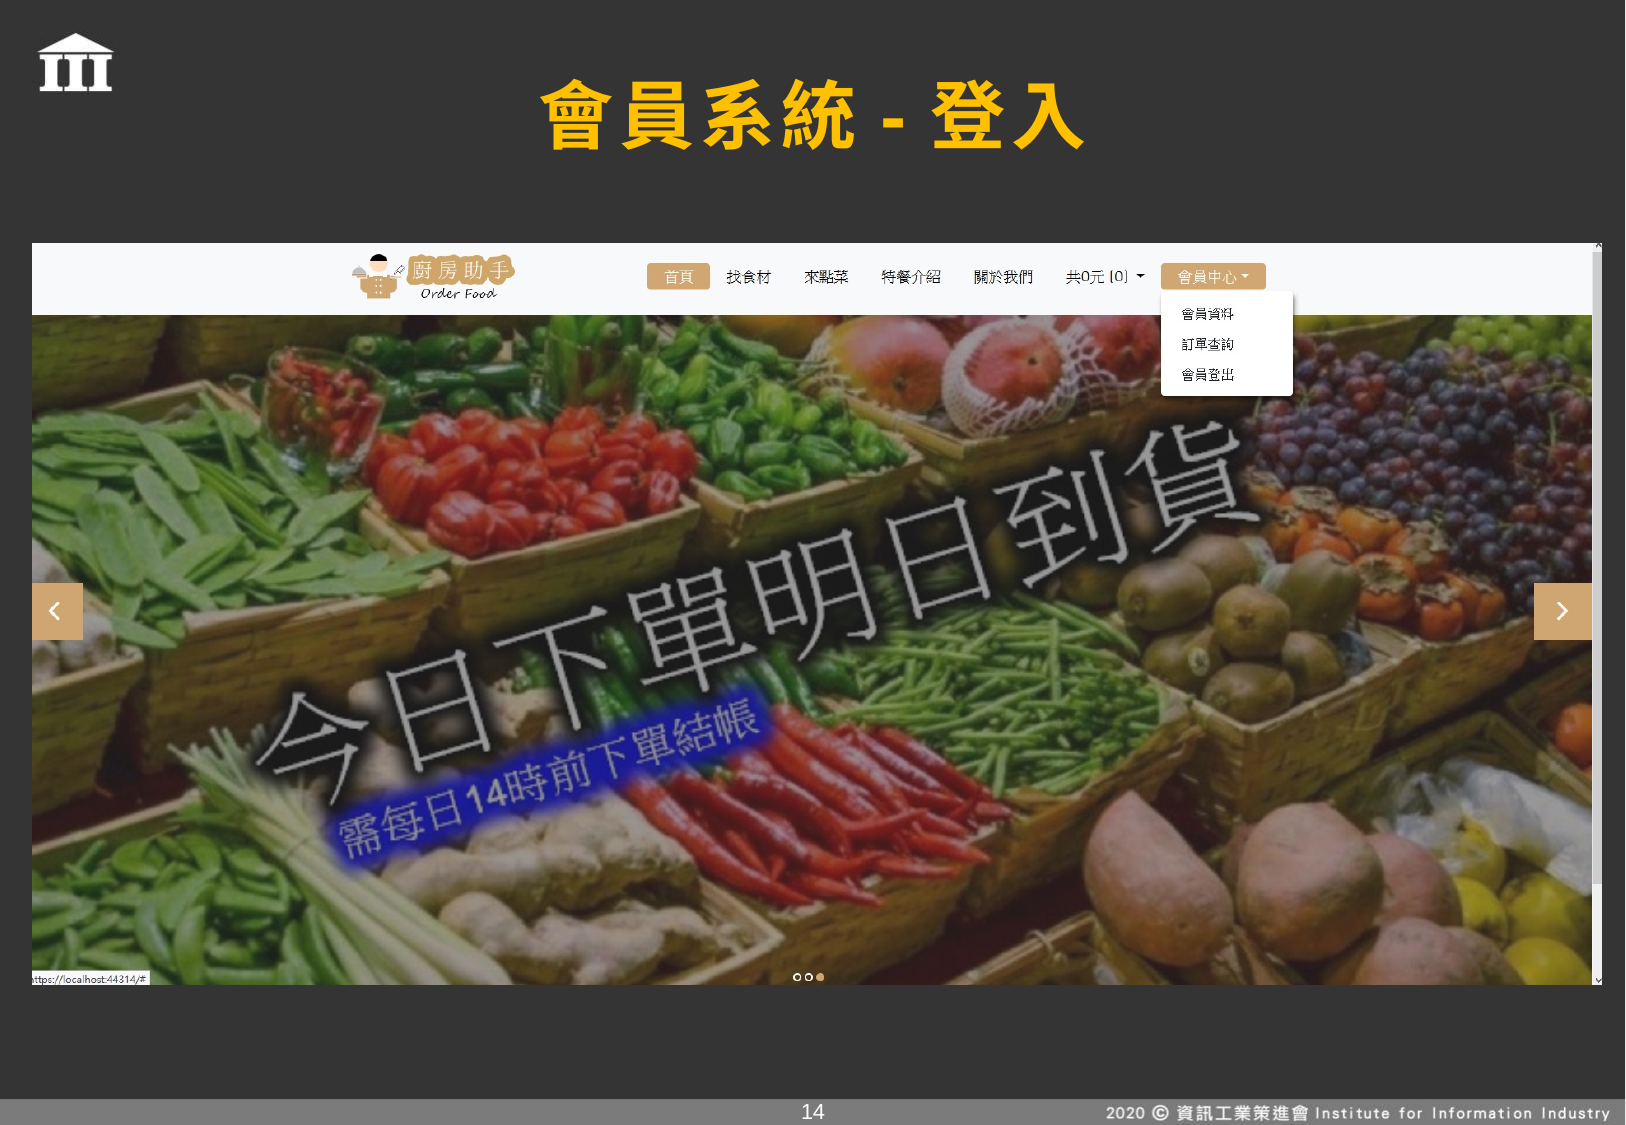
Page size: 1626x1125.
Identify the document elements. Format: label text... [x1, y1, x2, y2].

title 會員系統-登入 [103, 54, 1522, 173]
slide_number 13 [778, 1089, 848, 1125]
picture [0, 0, 1626, 1125]
